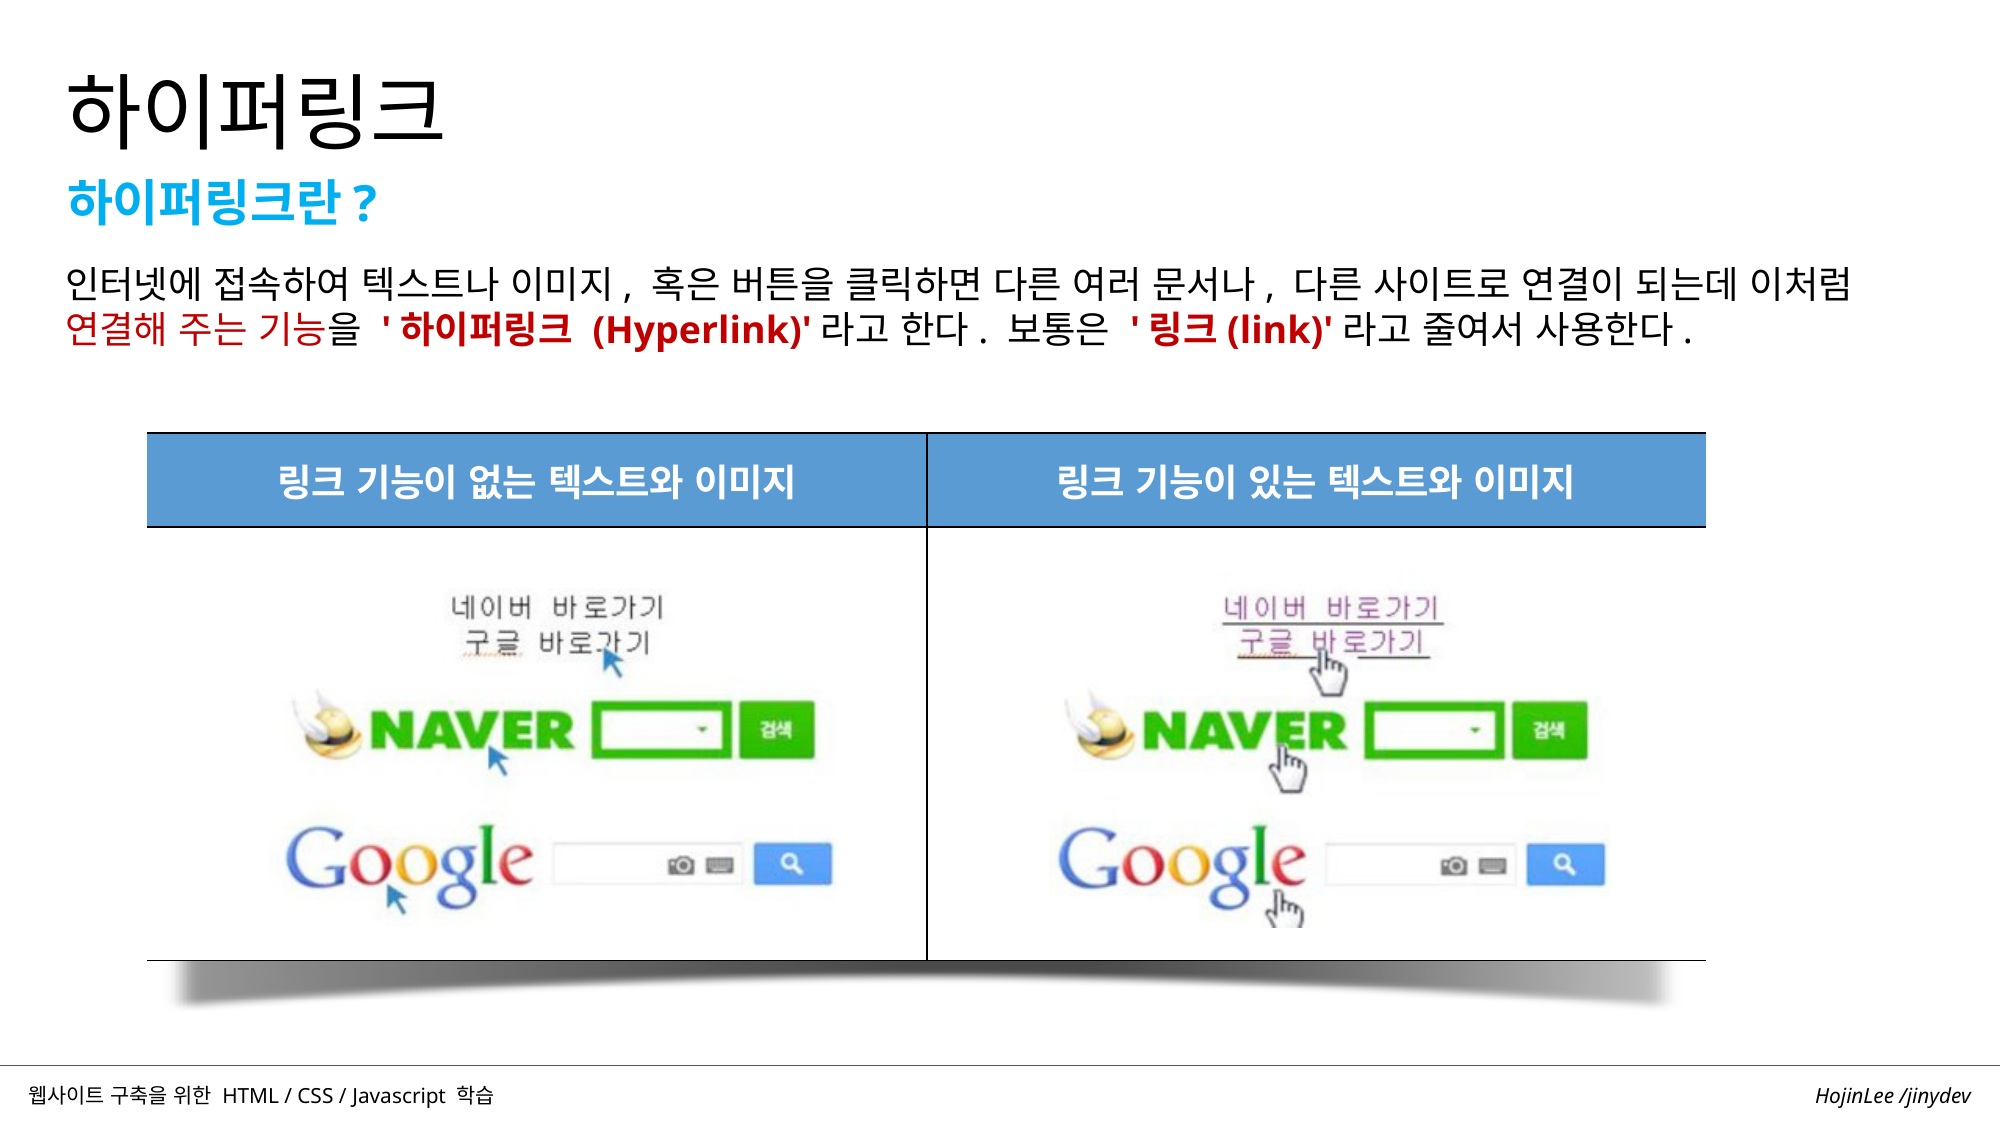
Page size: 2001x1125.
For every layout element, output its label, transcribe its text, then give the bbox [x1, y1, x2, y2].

picture [268, 588, 839, 926]
text_box 하이퍼링크란? [50, 168, 1051, 240]
picture [161, 961, 1684, 1012]
text_box 인터넷에 접속하여 텍스트나 이미지, 혹은 버튼을 클릭하면 다른 여러 문서나, 다른 사이트로 연결이 되는데 이처럼 연결해 주는 기능을 '하이퍼링크 (Hyperlink)'라고 한다. 보통은 '링크(link)'라고 줄여서 사용한다. [50, 253, 1900, 359]
picture [1049, 570, 1611, 928]
text_box 하이퍼링크 [50, 52, 1051, 168]
text_box 웹사이트 구축을 위한 HTML / CSS / Javascript 학습 [14, 1074, 647, 1115]
text_box HojinLee /jinydev [1522, 1074, 1986, 1115]
table_cell [147, 528, 926, 960]
table_header 링크 기능이 있는 텍스트와 이미지 [928, 434, 1706, 526]
table_cell [928, 528, 1706, 960]
table_header 링크 기능이 없는 텍스트와 이미지 [147, 434, 926, 526]
